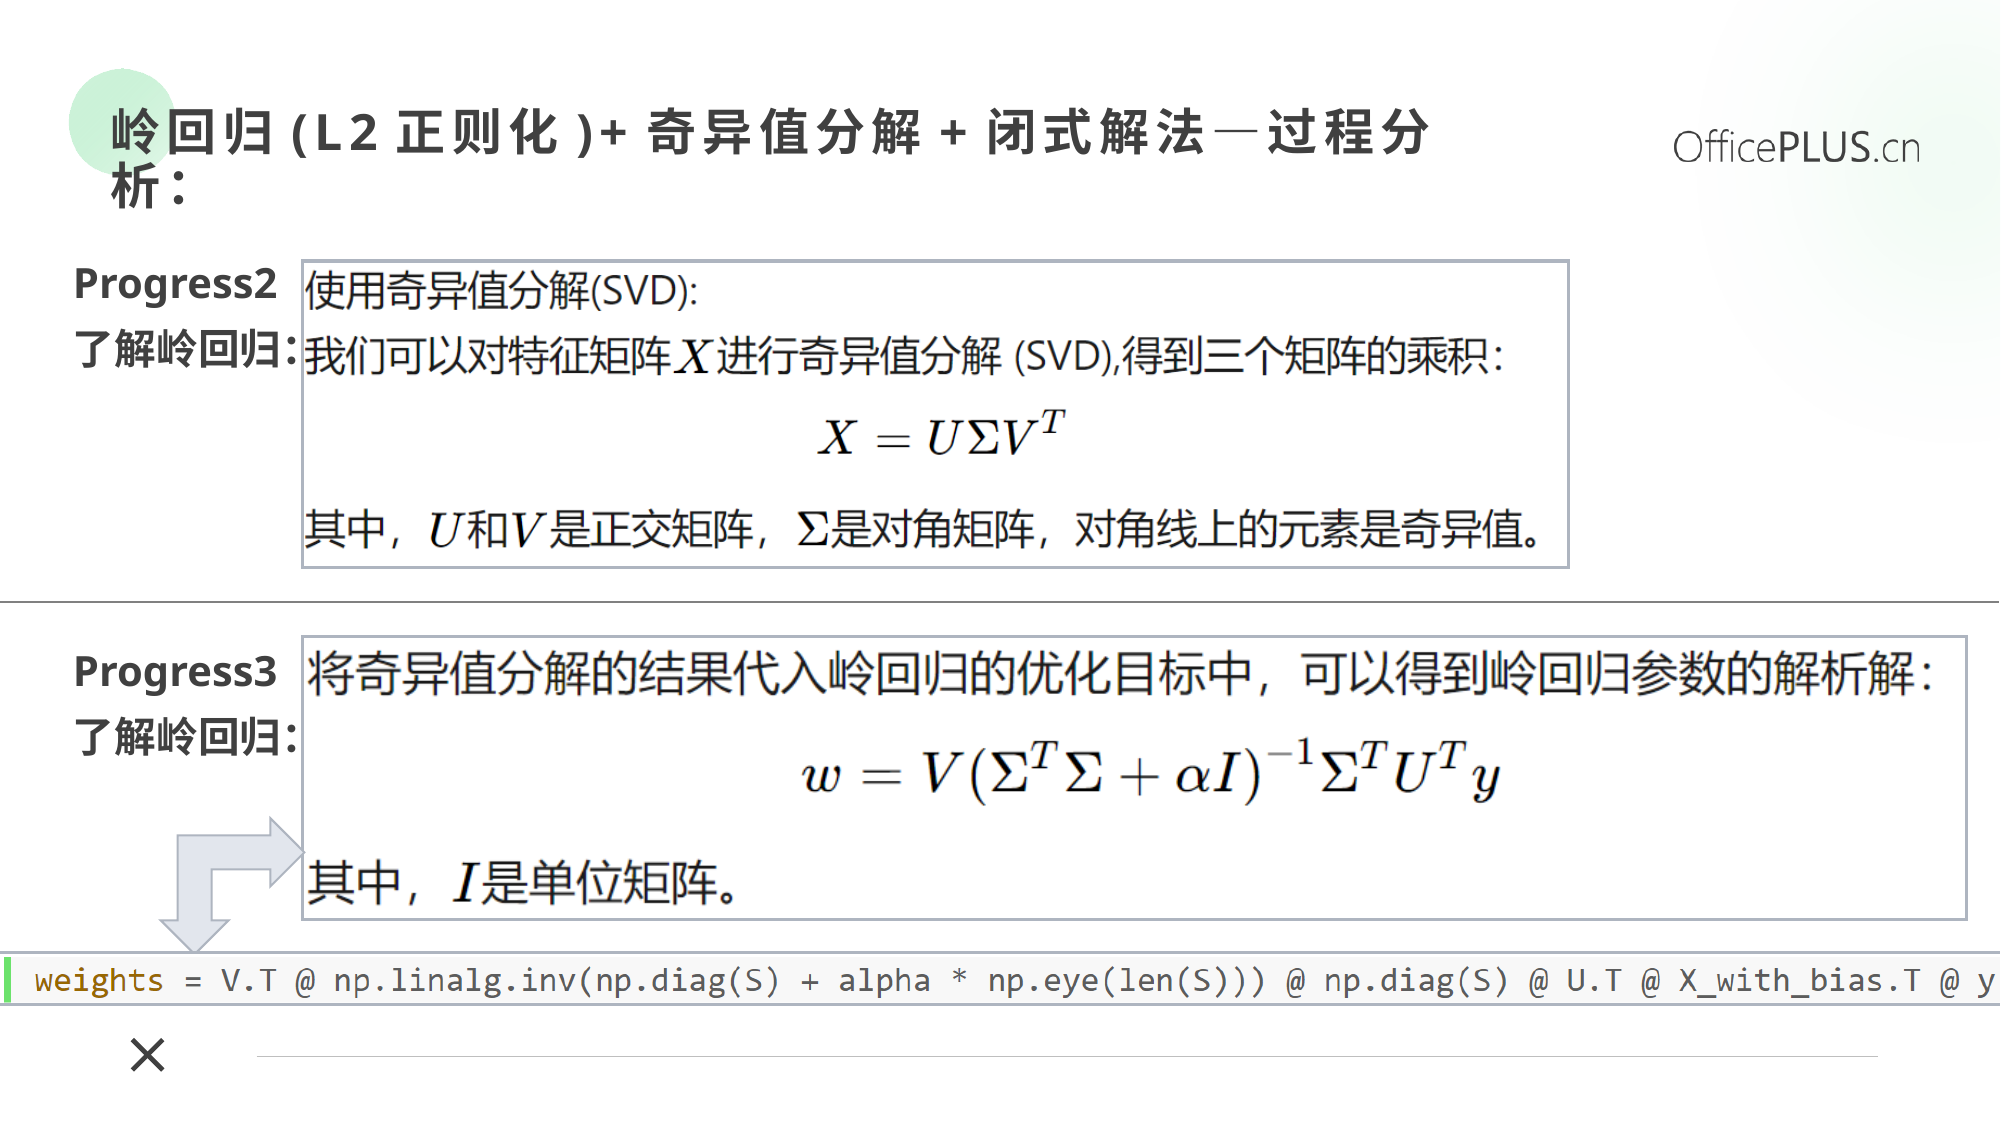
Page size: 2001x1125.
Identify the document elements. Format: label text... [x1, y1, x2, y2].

text_box Progress3 了解岭回归： [72, 650, 304, 772]
picture [304, 637, 1966, 919]
picture [0, 954, 2000, 1003]
picture [1674, 129, 1919, 162]
text_box [158, 815, 304, 951]
picture [304, 262, 1568, 567]
text_box 岭回归(L2正则化)+奇异值分解+闭式解法—过程分析： [110, 107, 1459, 228]
list Progress2 了解岭回归： [72, 262, 304, 384]
